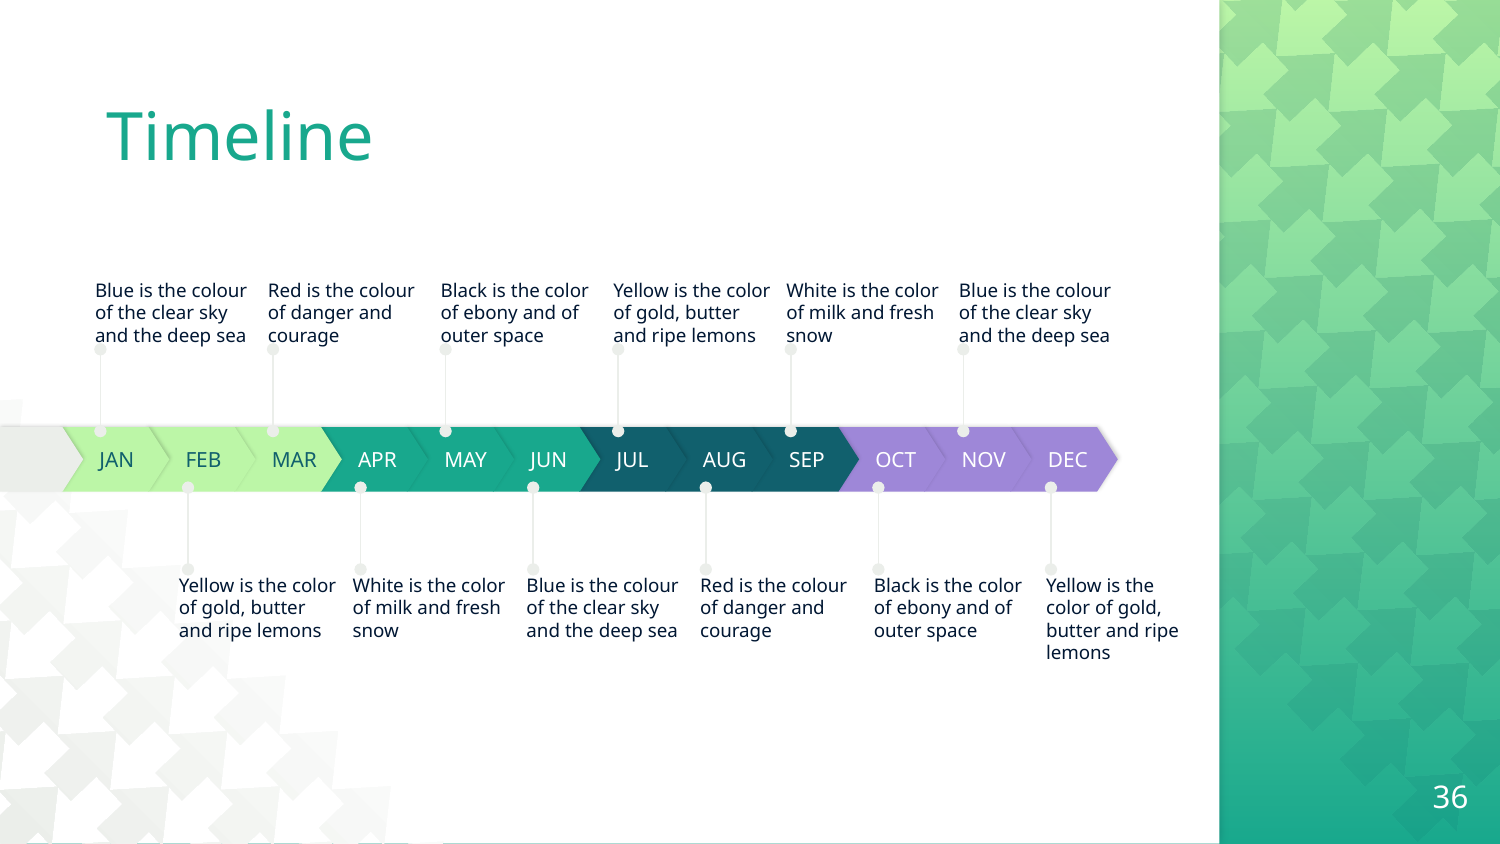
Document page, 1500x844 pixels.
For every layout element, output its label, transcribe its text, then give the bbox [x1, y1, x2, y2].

text_box NOV [928, 427, 1032, 492]
text_box MAY [411, 427, 515, 492]
text_box Red is the colour of danger and courage [700, 573, 864, 661]
text_box JAN [66, 427, 170, 492]
slide_number 36 [1378, 766, 1469, 832]
text_box White is the color of milk and fresh snow [352, 573, 516, 661]
text_box Blue is the colour of the clear sky and the deep sea [958, 258, 1123, 346]
text_box Yellow is the color of gold, butter and ripe lemons [613, 258, 777, 346]
text_box Yellow is the color of gold, butter and ripe lemons [1045, 573, 1182, 661]
text_box DEC [1014, 427, 1118, 492]
text_box Blue is the colour of the clear sky and the deep sea [95, 258, 259, 346]
text_box JUN [497, 427, 601, 492]
text_box AUG [670, 427, 773, 492]
text_box APR [325, 427, 429, 492]
text_box JUL [583, 427, 687, 492]
text_box Blue is the colour of the clear sky and the deep sea [526, 573, 690, 661]
text_box Black is the color of ebony and of outer space [440, 258, 604, 346]
text_box FEB [153, 427, 256, 492]
text_box MAR [238, 427, 342, 492]
text_box Black is the color of ebony and of outer space [874, 573, 1038, 661]
title Timeline [106, 103, 1113, 175]
text_box Yellow is the color of gold, butter and ripe lemons [178, 573, 342, 661]
text_box OCT [842, 427, 946, 492]
text_box Red is the colour of danger and courage [267, 258, 431, 346]
text_box [0, 427, 84, 492]
text_box SEP [756, 427, 860, 492]
text_box White is the color of milk and fresh snow [786, 258, 950, 346]
